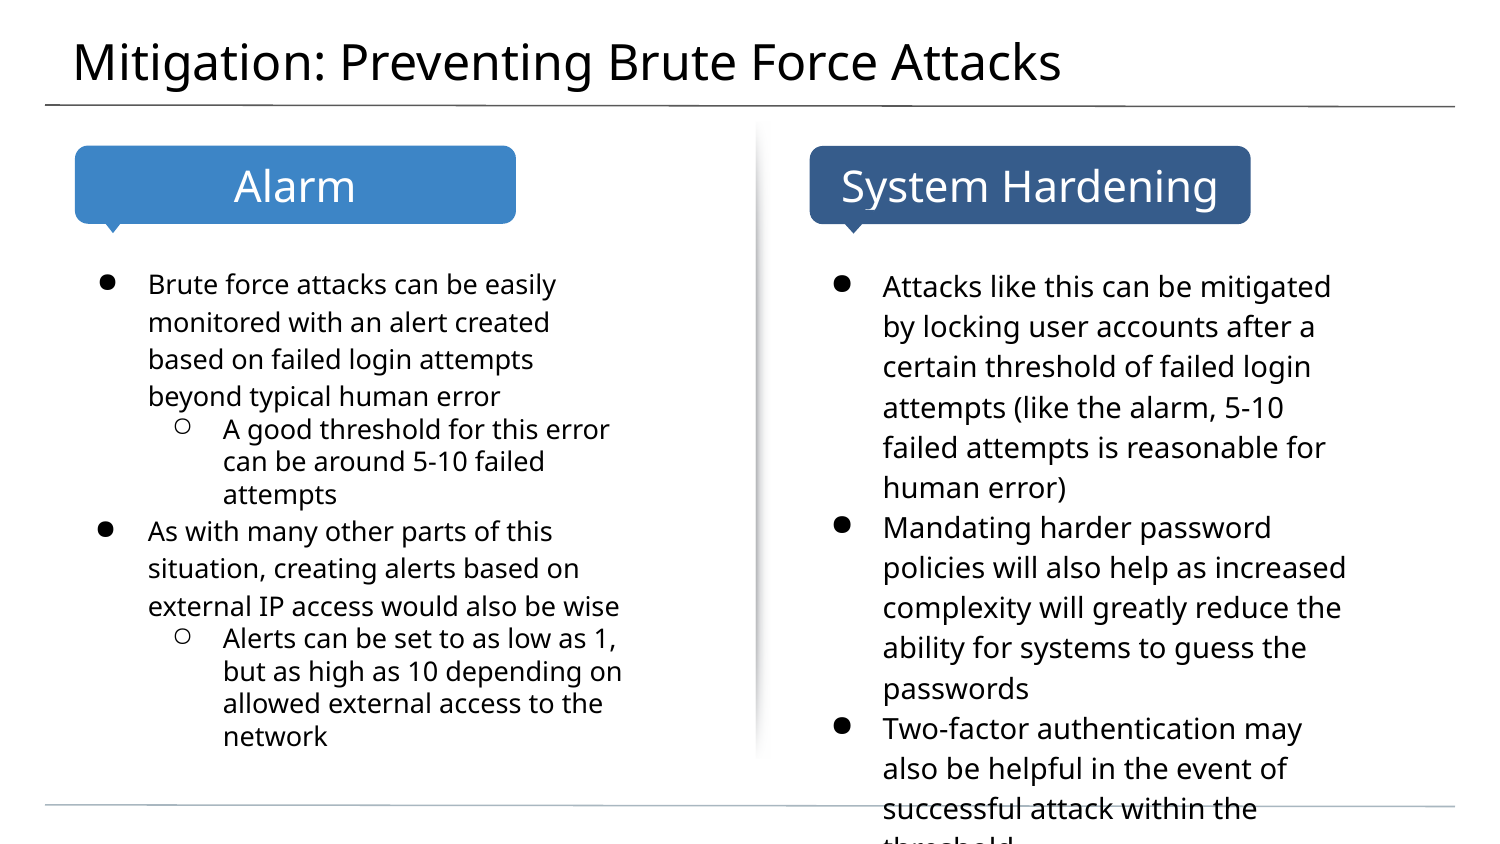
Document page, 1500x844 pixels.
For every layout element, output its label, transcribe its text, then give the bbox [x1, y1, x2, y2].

subtitle Attacks like this can be mitigated by locking user accounts after a certain threshold of failed login attempts (like the alarm, 5-10 failed attempts is reasonable for human error) Mandating harder password policies will also help as increased complexity will greatly reduce the ability for systems to guess the passwords Two-factor authentication may also be helpful in the event of successful attack within the threshold [732, 263, 1438, 805]
subtitle Brute force attacks can be easily monitored with an alert created based on failed login attempts beyond typical human error A good threshold for this error can be around 5-10 failed attempts As with many other parts of this situation, creating alerts based on external IP access would also be wise Alerts can be set to as low as 1, but as high as 10 depending on allowed external access to the network [0, 262, 704, 805]
title Mitigation: Preventing Brute Force Attacks [0, 0, 1500, 88]
picture [703, 107, 839, 782]
